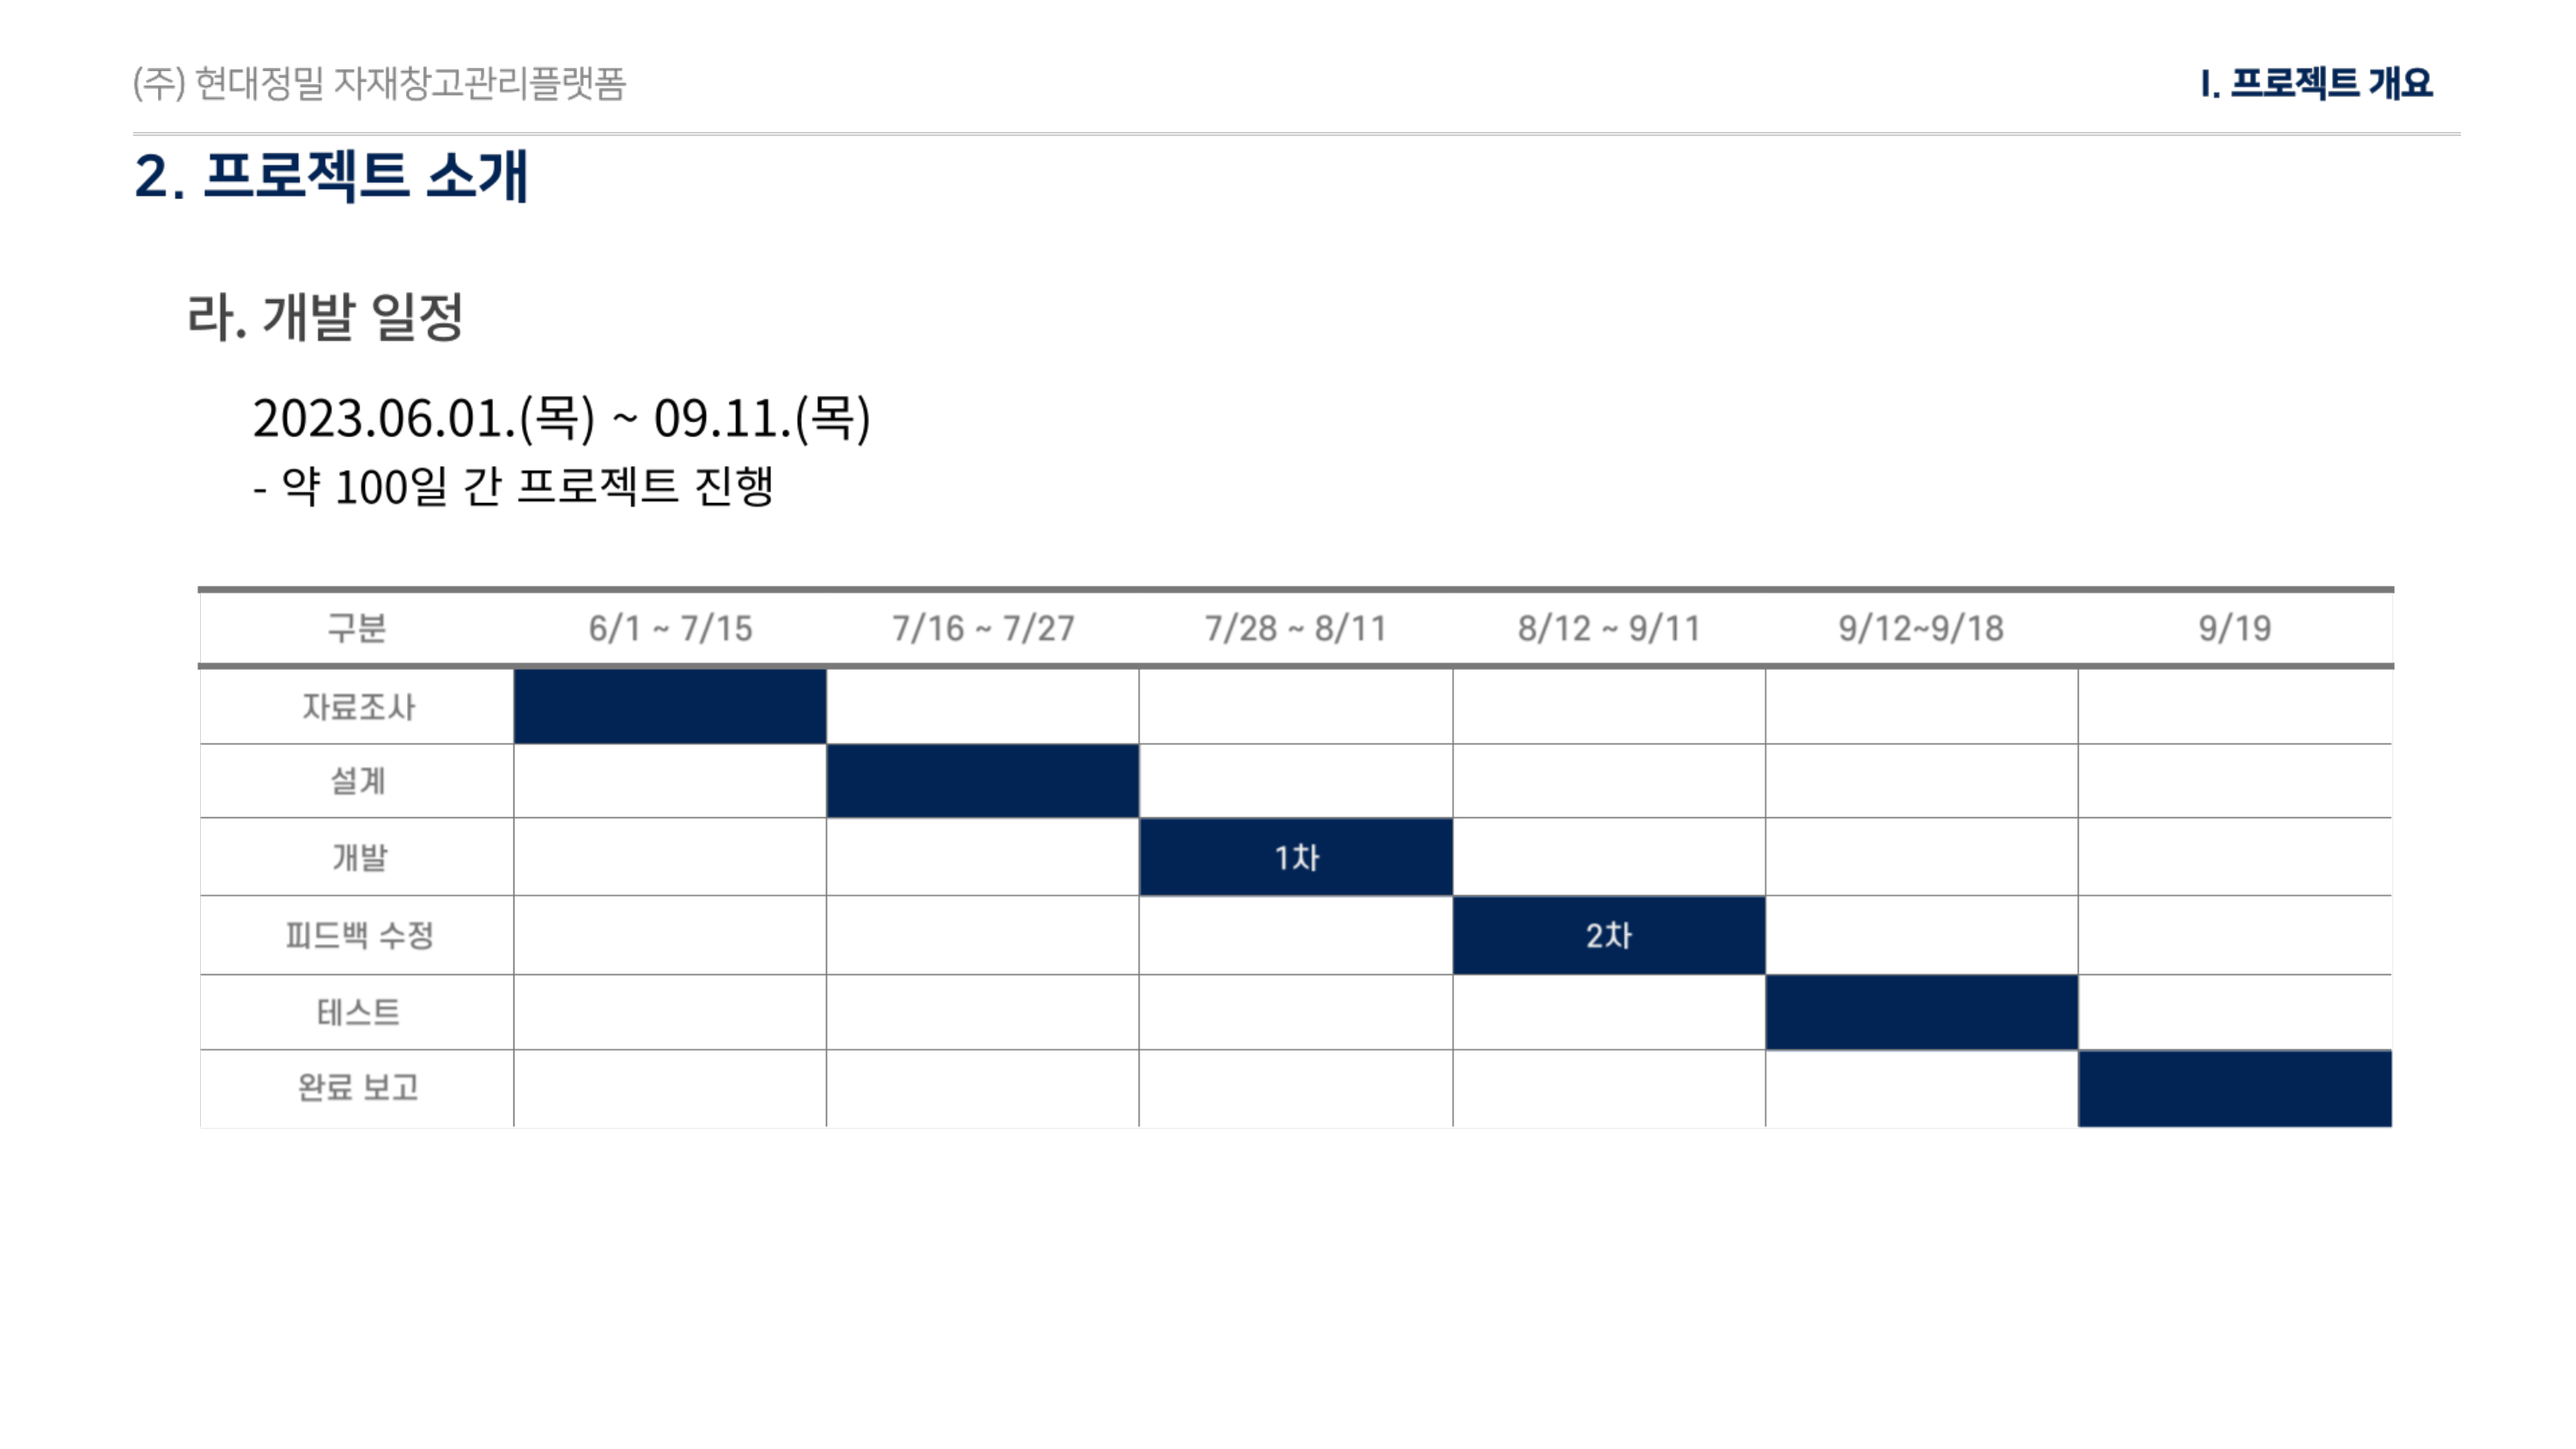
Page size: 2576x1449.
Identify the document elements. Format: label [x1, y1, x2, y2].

picture [2189, 43, 2469, 142]
text_box [584, 128, 2184, 140]
picture [0, 43, 2576, 1397]
